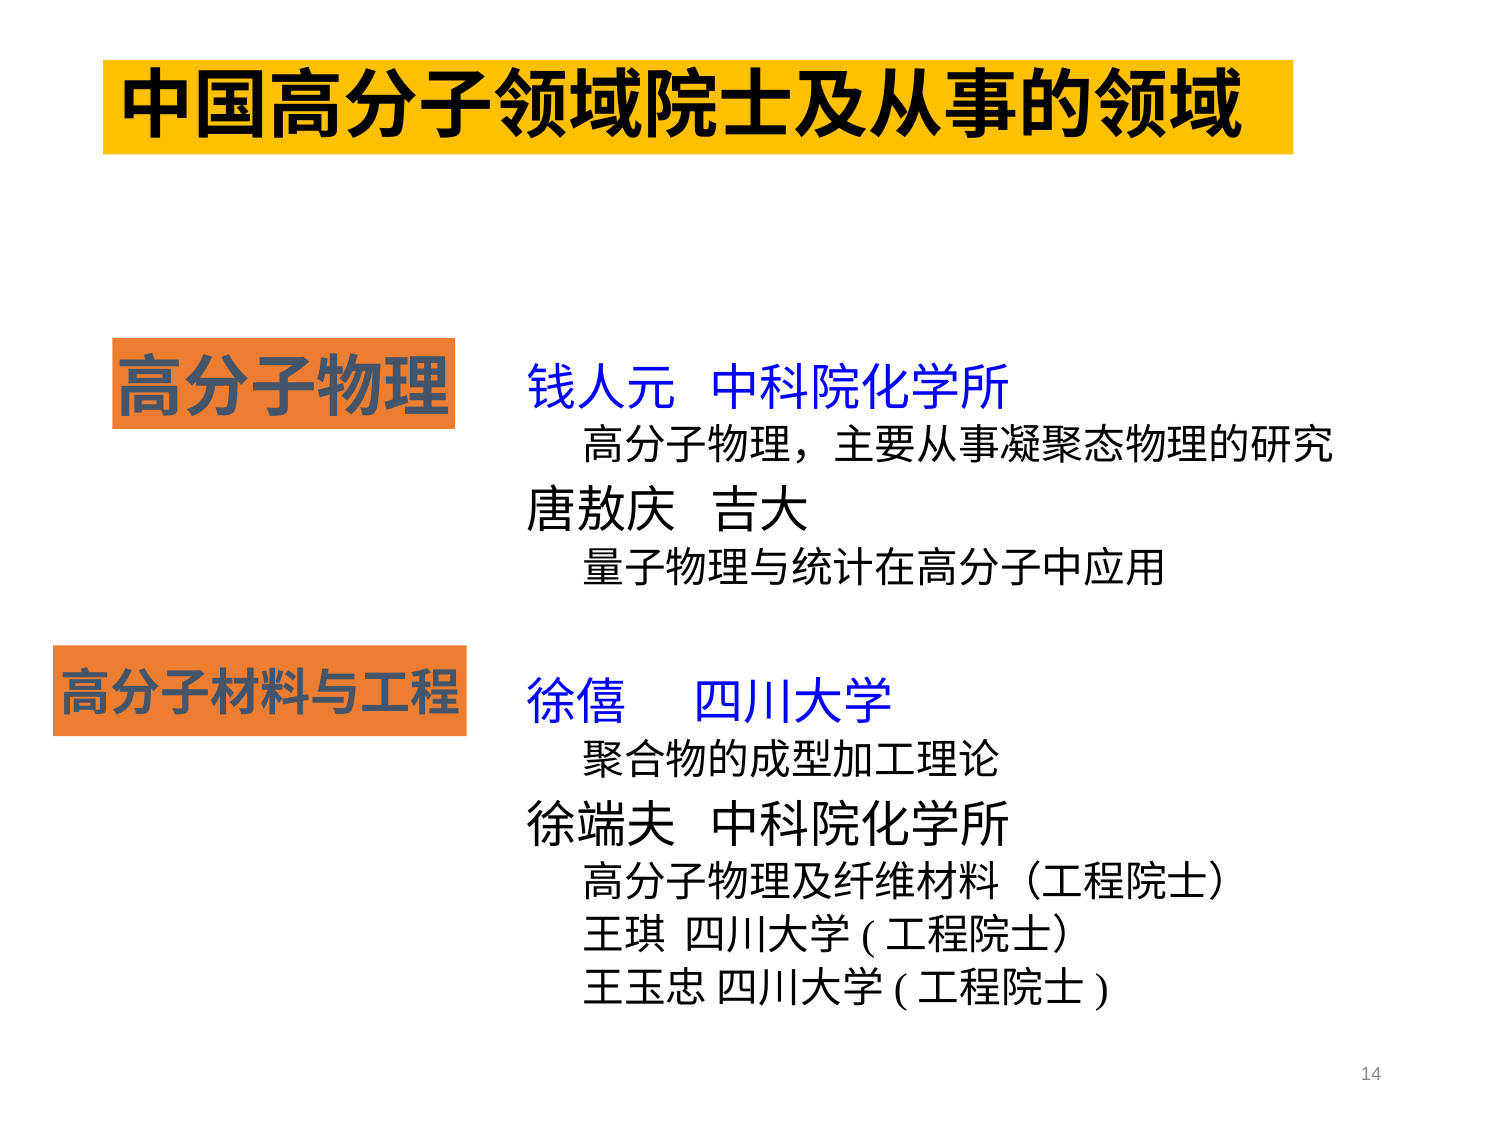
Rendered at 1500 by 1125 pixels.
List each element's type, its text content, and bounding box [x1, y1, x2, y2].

list 钱人元 中科院化学所 高分子物理，主要从事凝聚态物理的研究 唐敖庆 吉大 量子物理与统计在高分子中应用 徐僖 四川大学 聚合物的成型加工理论 徐端夫 中科院化学所 高分子物理及纤维材料（工程院士） 王琪 四川大学(工程院士） 王玉忠 四川大学(工程院士) [511, 278, 1433, 1043]
text_box 高分子物理 [112, 338, 455, 429]
slide_number 14 [1059, 1043, 1397, 1103]
title 中国高分子领域院士及从事的领域 [103, 59, 1294, 155]
text_box 高分子材料与工程 [53, 645, 467, 737]
